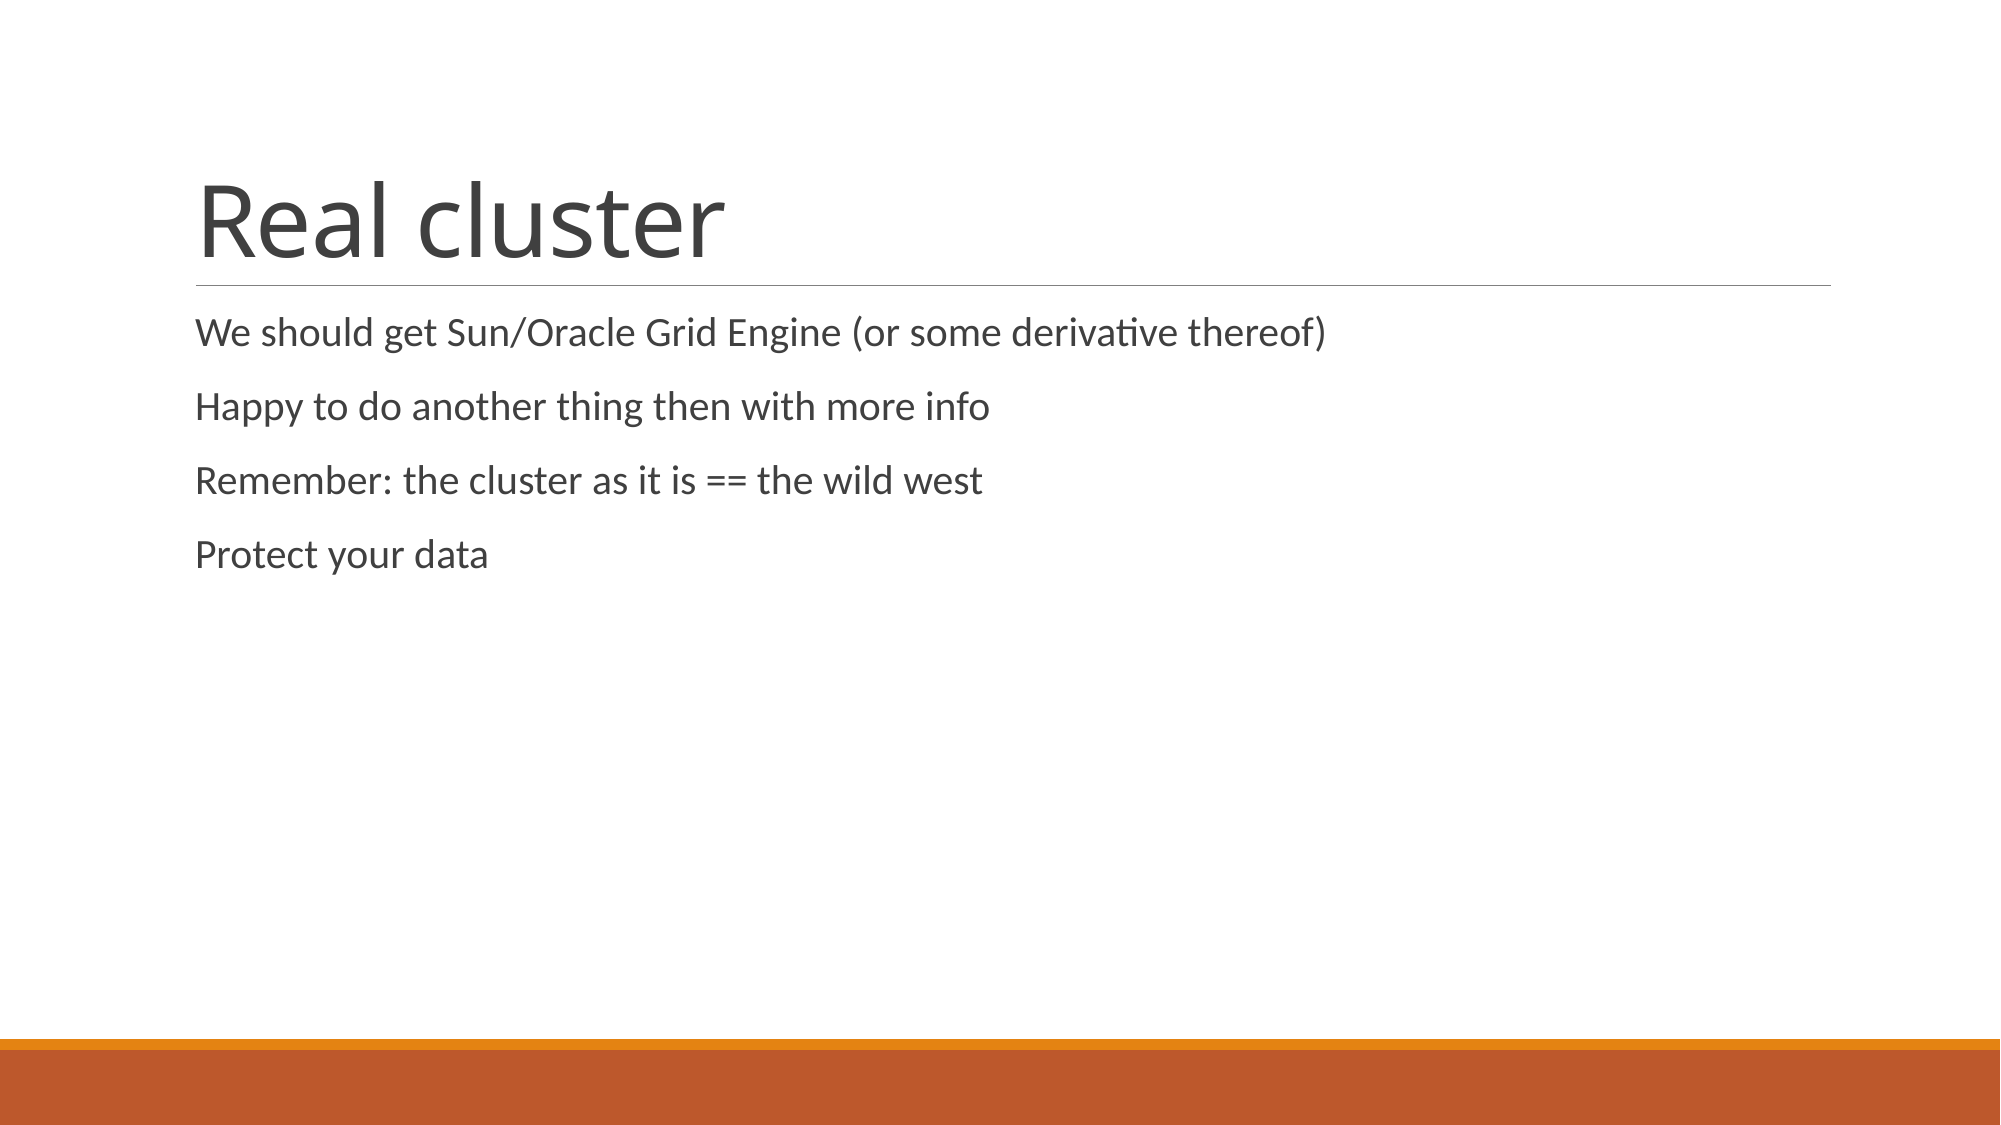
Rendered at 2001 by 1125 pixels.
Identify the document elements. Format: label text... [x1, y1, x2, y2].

title Real cluster [180, 47, 1830, 285]
list We should get Sun/Oracle Grid Engine (or some derivative thereof) Happy to do another thing then with more info Remember: the cluster as it is == the wild west Protect your data [180, 302, 1830, 963]
